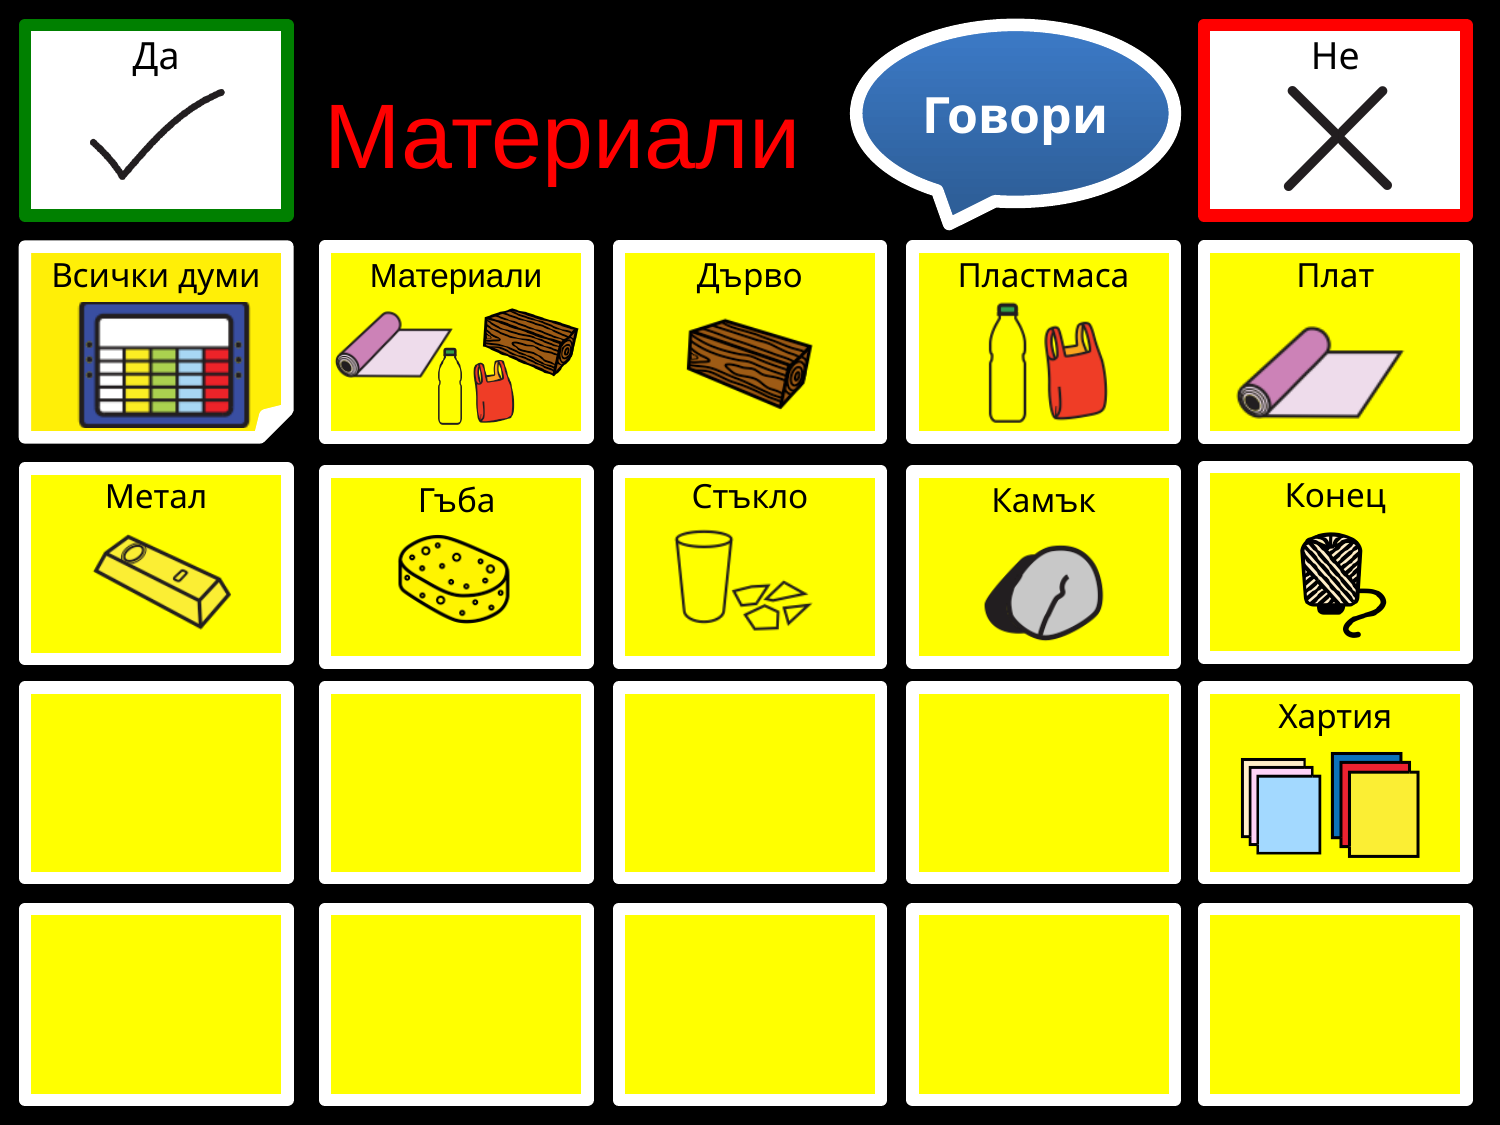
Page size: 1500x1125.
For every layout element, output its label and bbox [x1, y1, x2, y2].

picture [1274, 74, 1403, 203]
picture [387, 512, 521, 647]
text_box [857, 24, 1176, 225]
text_box [618, 468, 882, 663]
text_box [1203, 24, 1467, 216]
picture [74, 53, 238, 216]
text_box [1203, 246, 1467, 438]
text_box [24, 687, 288, 879]
text_box [24, 24, 288, 216]
text_box [324, 246, 588, 337]
picture [971, 287, 1126, 442]
text_box [912, 471, 1176, 663]
picture [1282, 524, 1401, 643]
text_box [24, 245, 289, 439]
text_box [912, 687, 1176, 879]
text_box [618, 246, 882, 438]
picture [87, 507, 238, 658]
picture [974, 524, 1113, 663]
picture [662, 499, 824, 661]
text_box [24, 467, 288, 660]
text_box [24, 908, 288, 1101]
picture [673, 289, 827, 442]
picture [1224, 741, 1438, 868]
text_box [324, 471, 589, 663]
picture [1221, 275, 1420, 469]
text_box [1203, 908, 1467, 1101]
text_box [618, 908, 882, 1101]
text_box [324, 401, 588, 438]
text_box [618, 687, 882, 879]
text_box [1203, 466, 1467, 658]
text_box [912, 246, 1176, 438]
text_box [324, 908, 588, 1101]
picture [62, 301, 267, 429]
picture [324, 274, 588, 436]
text_box [324, 687, 588, 879]
text_box [912, 908, 1176, 1101]
text_box [1203, 687, 1467, 879]
title [324, 36, 857, 241]
